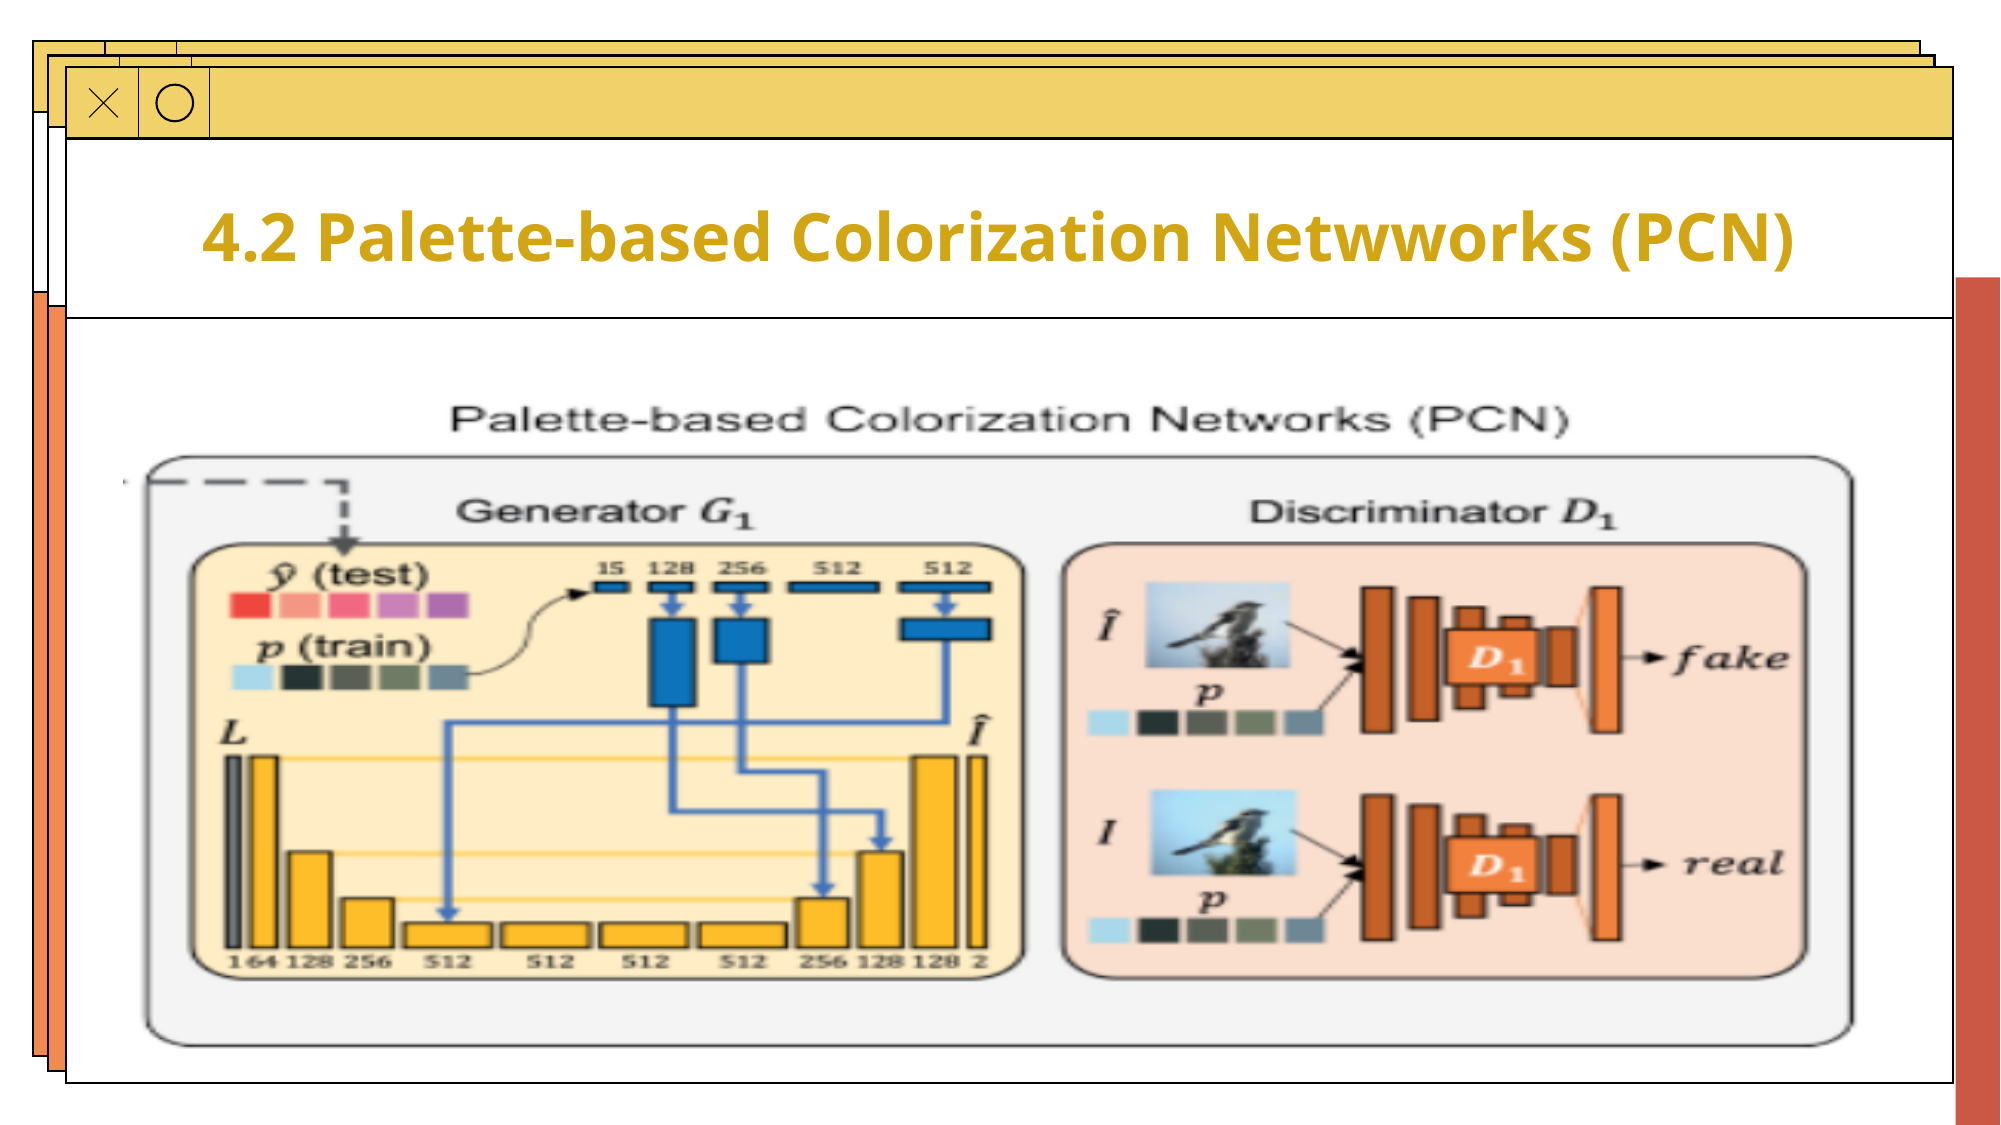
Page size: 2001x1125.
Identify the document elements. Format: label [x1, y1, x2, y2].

text_box [1955, 276, 2000, 1125]
text_box [32, 40, 1920, 1057]
picture [123, 325, 1879, 1080]
text_box [65, 67, 1953, 1083]
text_box [47, 55, 1935, 1071]
